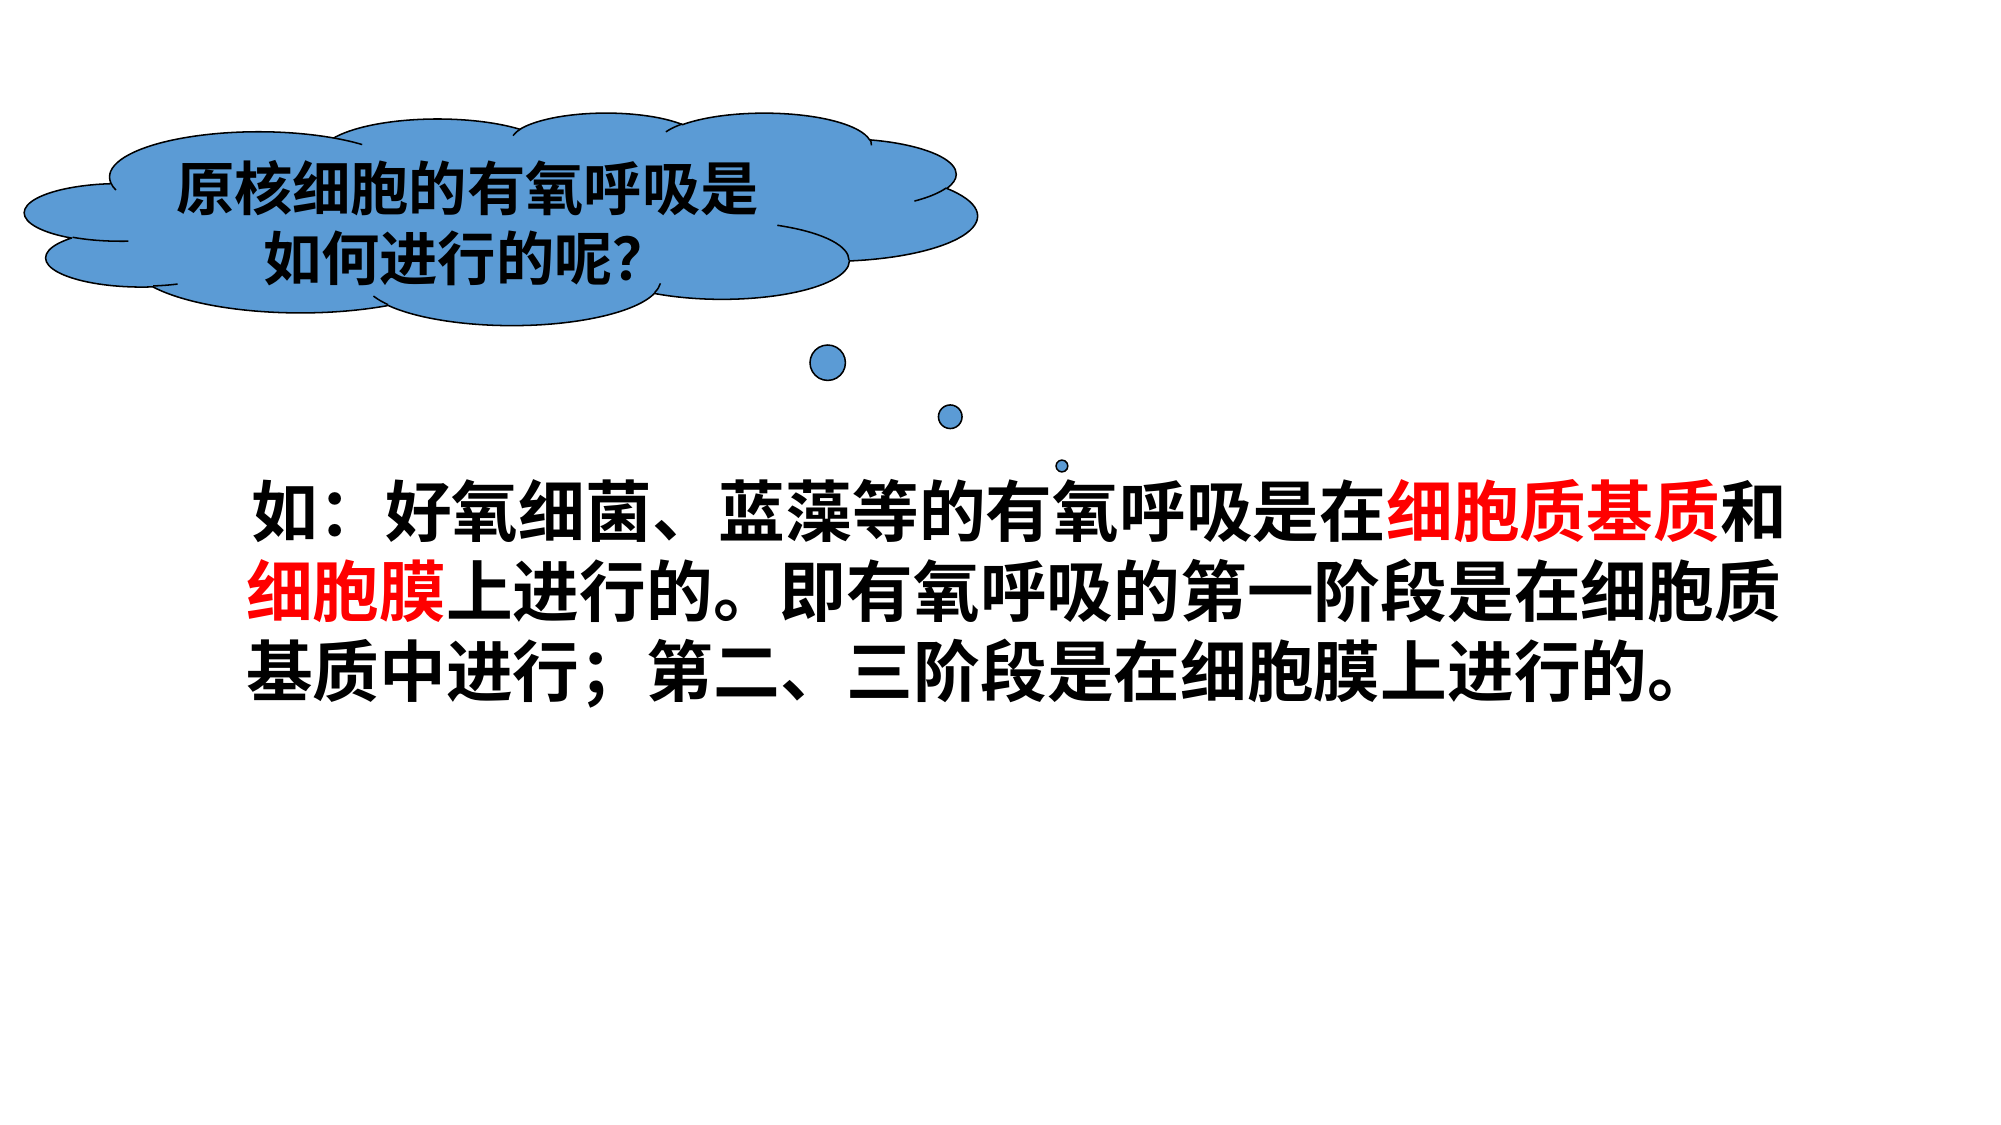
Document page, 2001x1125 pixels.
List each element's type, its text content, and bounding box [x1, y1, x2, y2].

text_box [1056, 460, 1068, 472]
text_box 如：好氧细菌、蓝藻等的有氧呼吸是在细胞质基质和细胞膜上进行的。即有氧呼吸的第一阶段是在细胞质基质中进行；第二、三阶段是在细胞膜上进行的。 [174, 462, 1806, 888]
text_box 原核细胞的有氧呼吸是如何进行的呢？ [938, 404, 963, 429]
text_box 原核细胞的有氧呼吸是如何进行的呢？ [24, 113, 978, 326]
text_box 原核细胞的有氧呼吸是如何进行的呢？ [810, 345, 846, 381]
